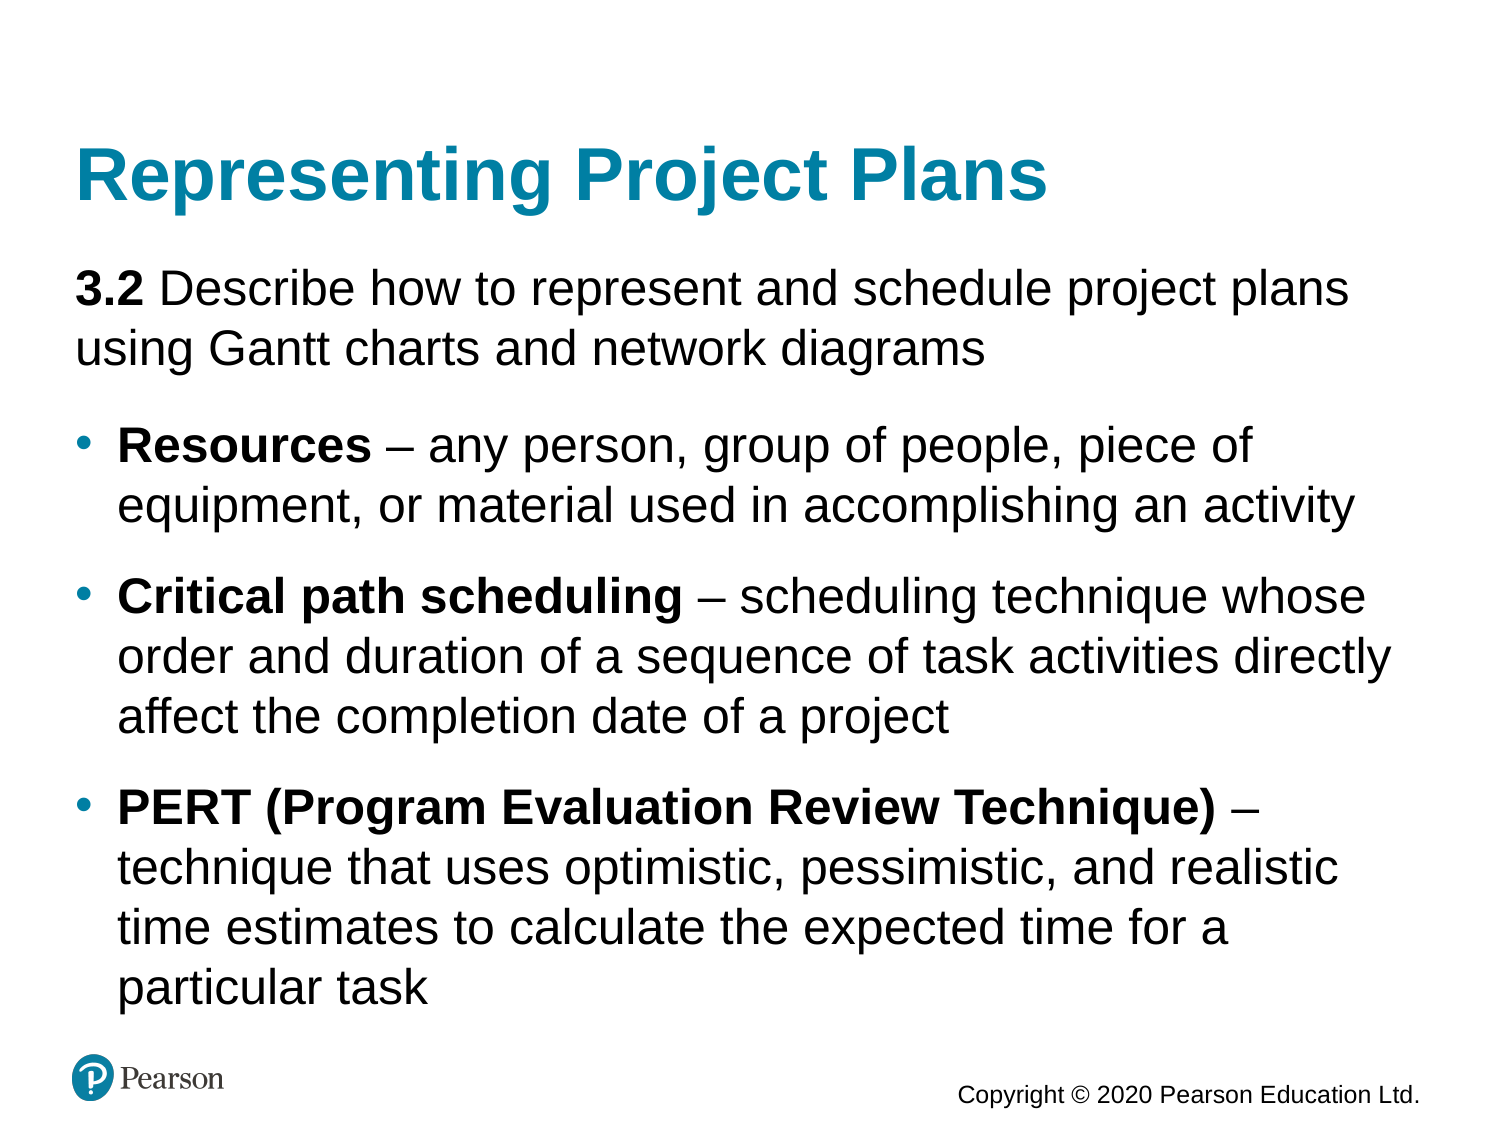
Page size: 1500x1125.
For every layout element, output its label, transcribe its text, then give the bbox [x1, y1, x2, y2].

picture [72, 1087, 83, 1101]
title Representing Project Plans [75, 35, 1425, 216]
list Resources – any person, group of people, piece of equipment, or material used in accomplishing an activity Critical path scheduling – scheduling technique whose order and duration of a sequence of task activities directly affect the completion date of a project P E R T (Program Evaluation Review Technique) – technique that uses optimistic, pessimistic, and realistic time estimates to calculate the expected time for a particular task [75, 411, 1425, 1021]
picture [98, 1054, 224, 1101]
list 3.2 Describe how to represent and schedule project plans using Gantt charts and network diagrams [75, 255, 1425, 392]
picture [72, 1054, 88, 1070]
picture [80, 1063, 106, 1088]
